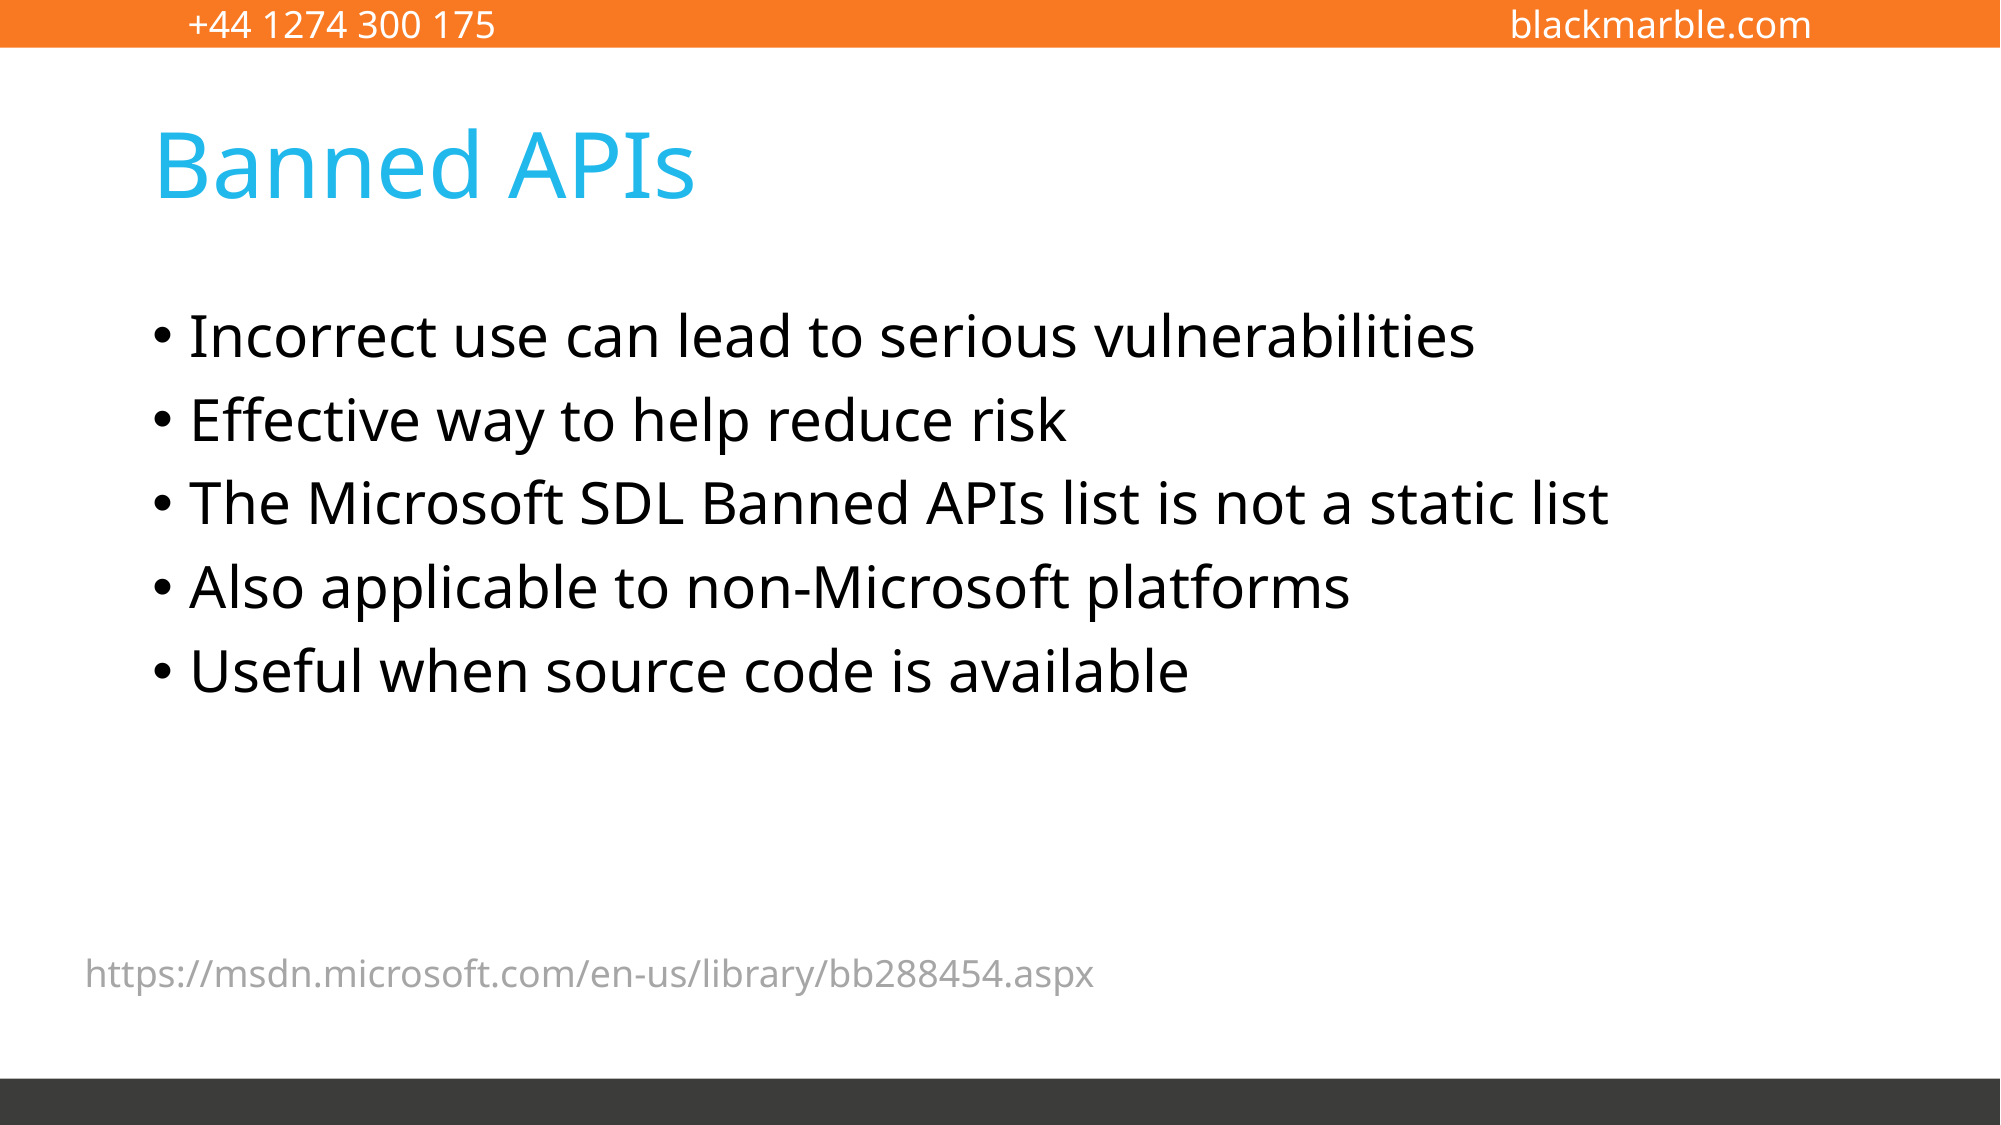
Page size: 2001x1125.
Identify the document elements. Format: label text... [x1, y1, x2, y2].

title Banned APIs [137, 59, 1863, 278]
text_box https://msdn.microsoft.com/en-us/library/bb288454.aspx [69, 943, 1114, 1003]
list Incorrect use can lead to serious vulnerabilities Effective way to help reduce risk The Microsoft SDL Banned APIs list is not a static list Also applicable to non-Microsoft platforms Useful when source code is available [137, 299, 1863, 1014]
